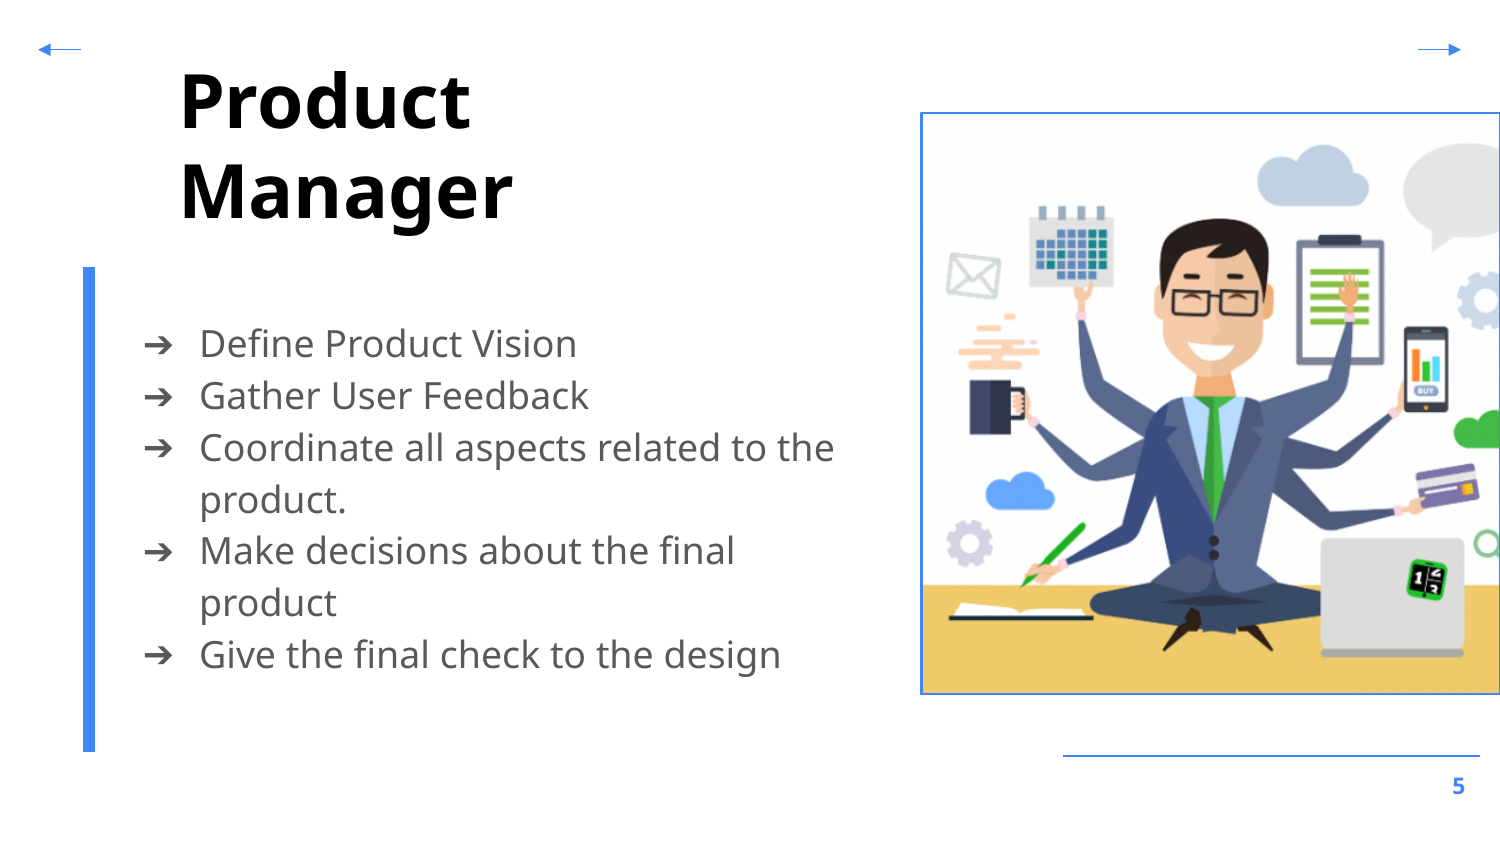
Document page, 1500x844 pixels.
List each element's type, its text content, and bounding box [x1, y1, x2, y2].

list Define Product Vision Gather User Feedback Coordinate all aspects related to the product. Make decisions about the final product Give the final check to the design [109, 298, 890, 779]
picture [921, 113, 1500, 695]
title Product Manager [163, 38, 684, 220]
